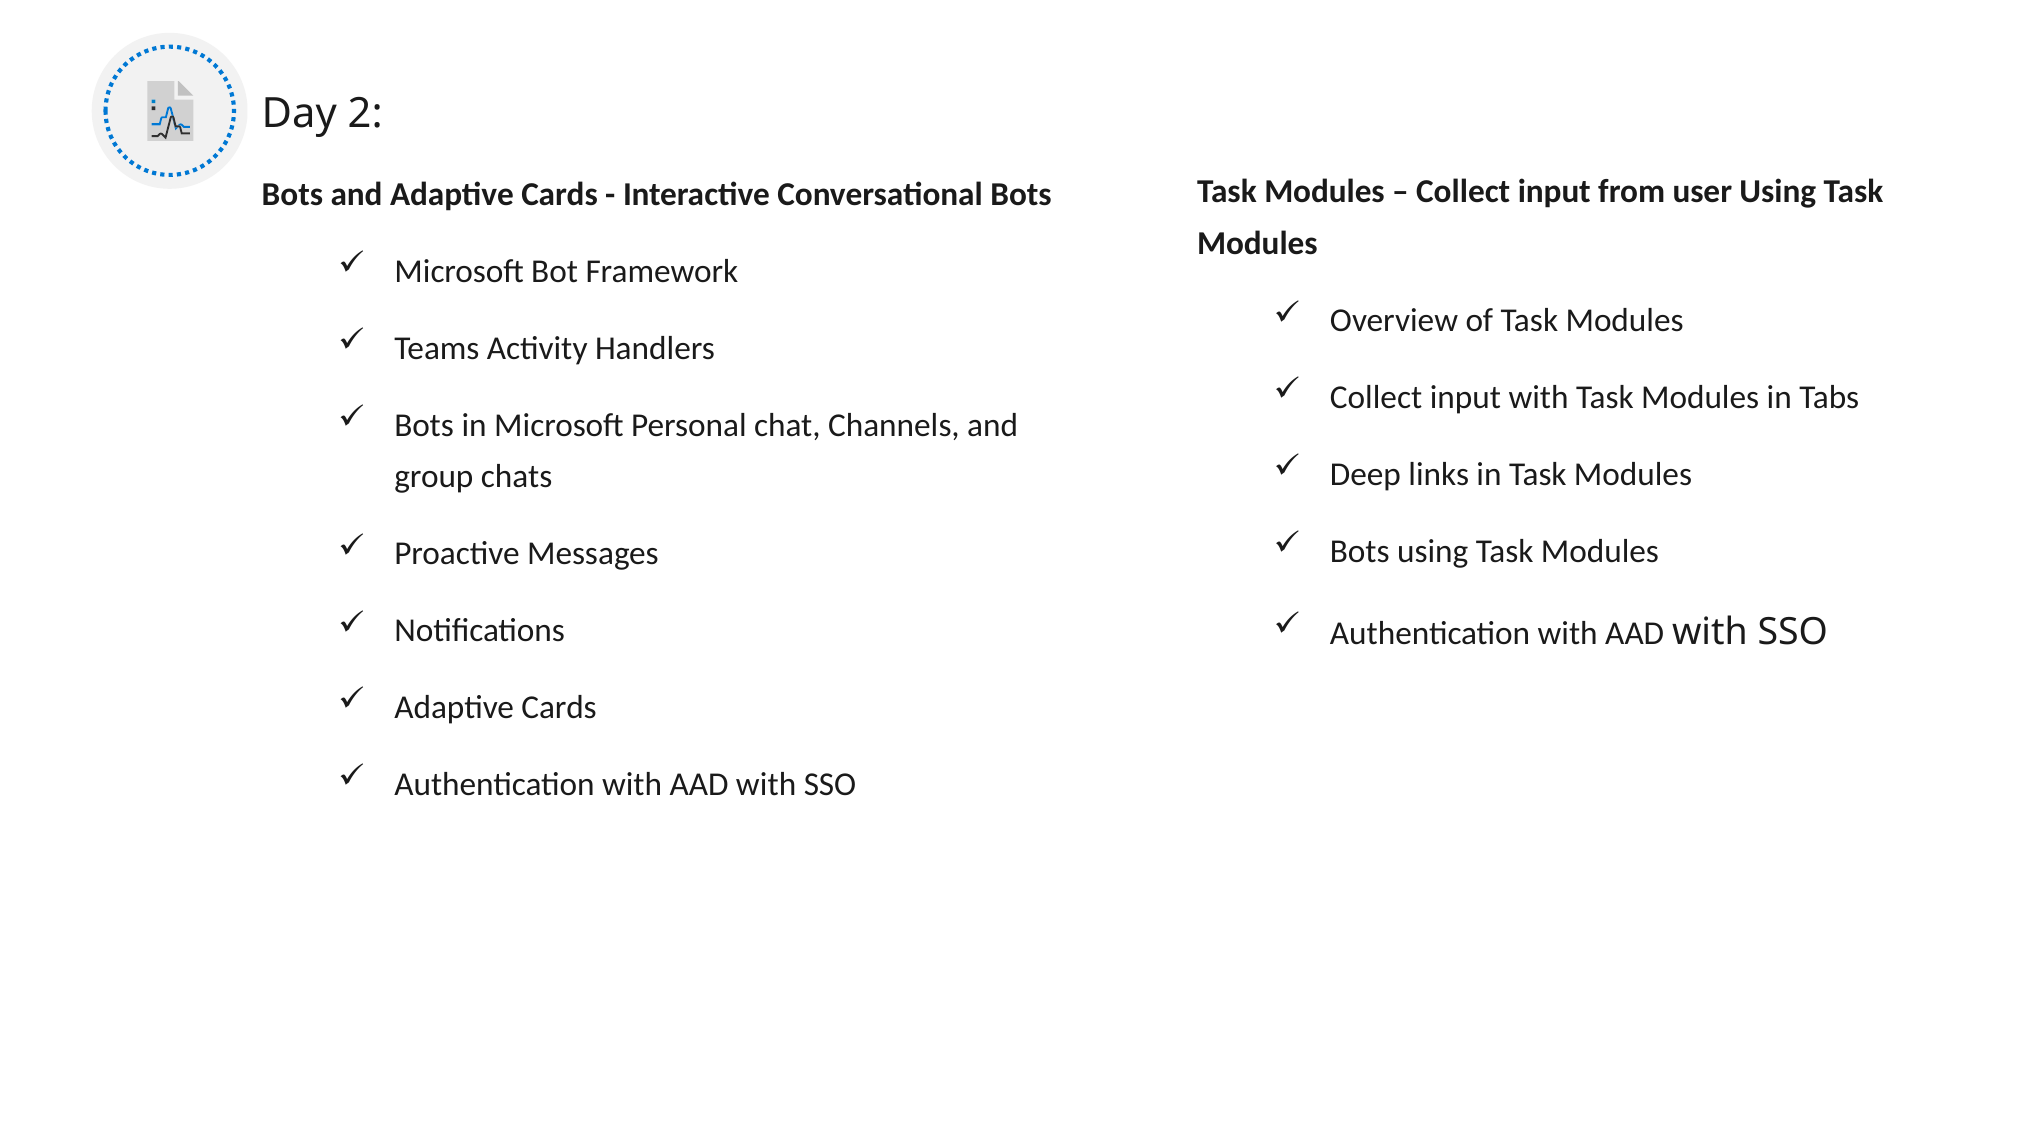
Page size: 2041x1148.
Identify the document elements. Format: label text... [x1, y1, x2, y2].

picture [91, 32, 248, 189]
text_box Day 2: Bots and Adaptive Cards - Interactive Conversational Bots Microsoft Bot Framework Teams Activity Handlers Bots in Microsoft Personal chat, Channels, and group chats Proactive Messages Notifications Adaptive Cards Authentication with AAD with SSO [261, 85, 1100, 802]
text_box Task Modules – Collect input from user Using Task Modules Overview of Task Modules Collect input with Task Modules in Tabs Deep links in Task Modules Bots using Task Modules Authentication with AAD with SSO [1197, 157, 1949, 653]
